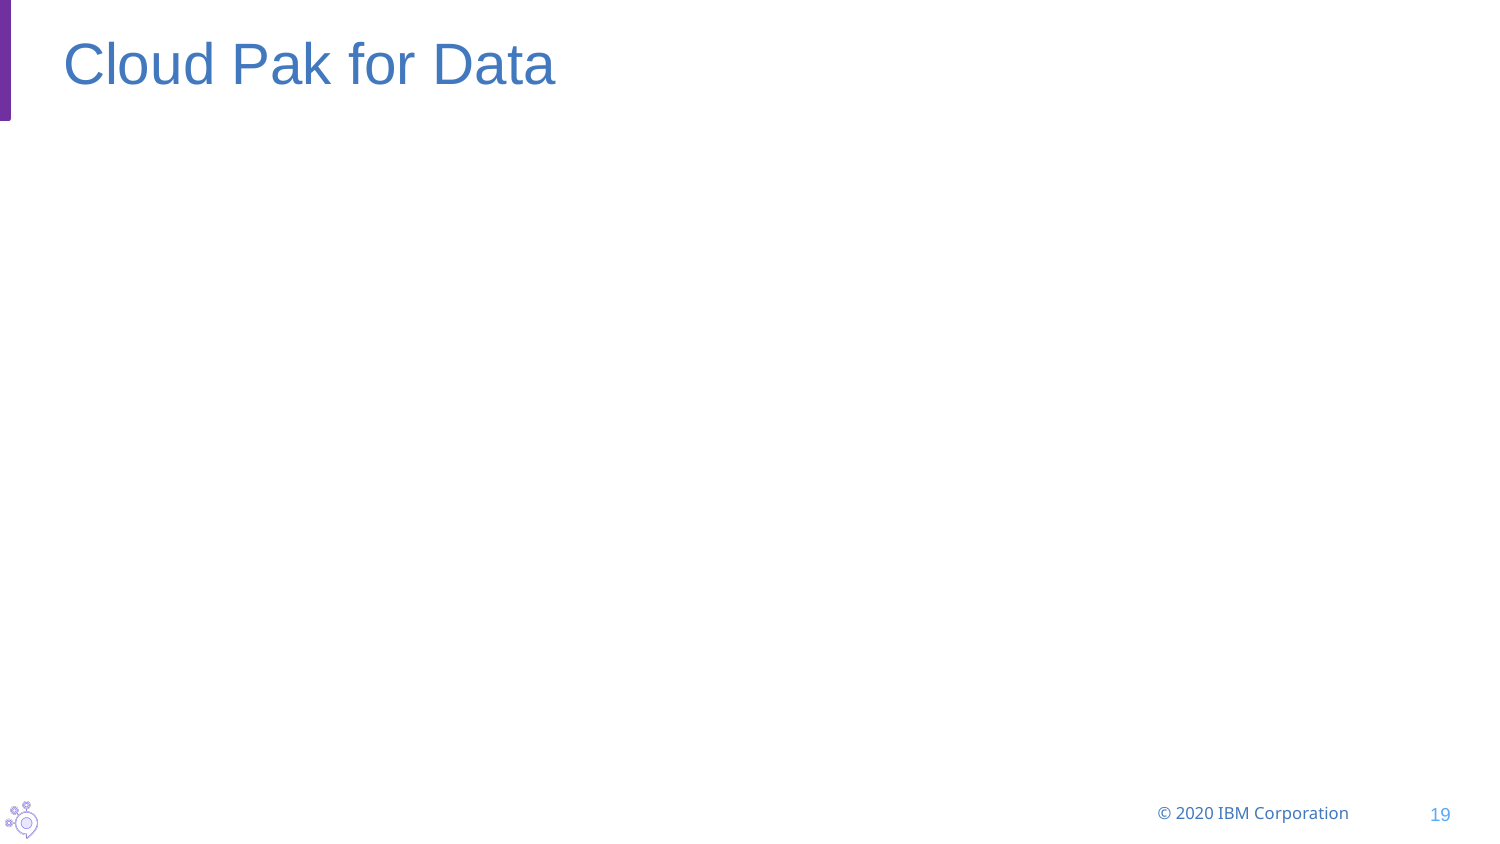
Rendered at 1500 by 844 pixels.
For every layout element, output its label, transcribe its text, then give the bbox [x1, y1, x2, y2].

title Cloud Pak for Data [47, 6, 1426, 116]
picture [5, 801, 38, 839]
slide_number 19 [1400, 791, 1467, 837]
